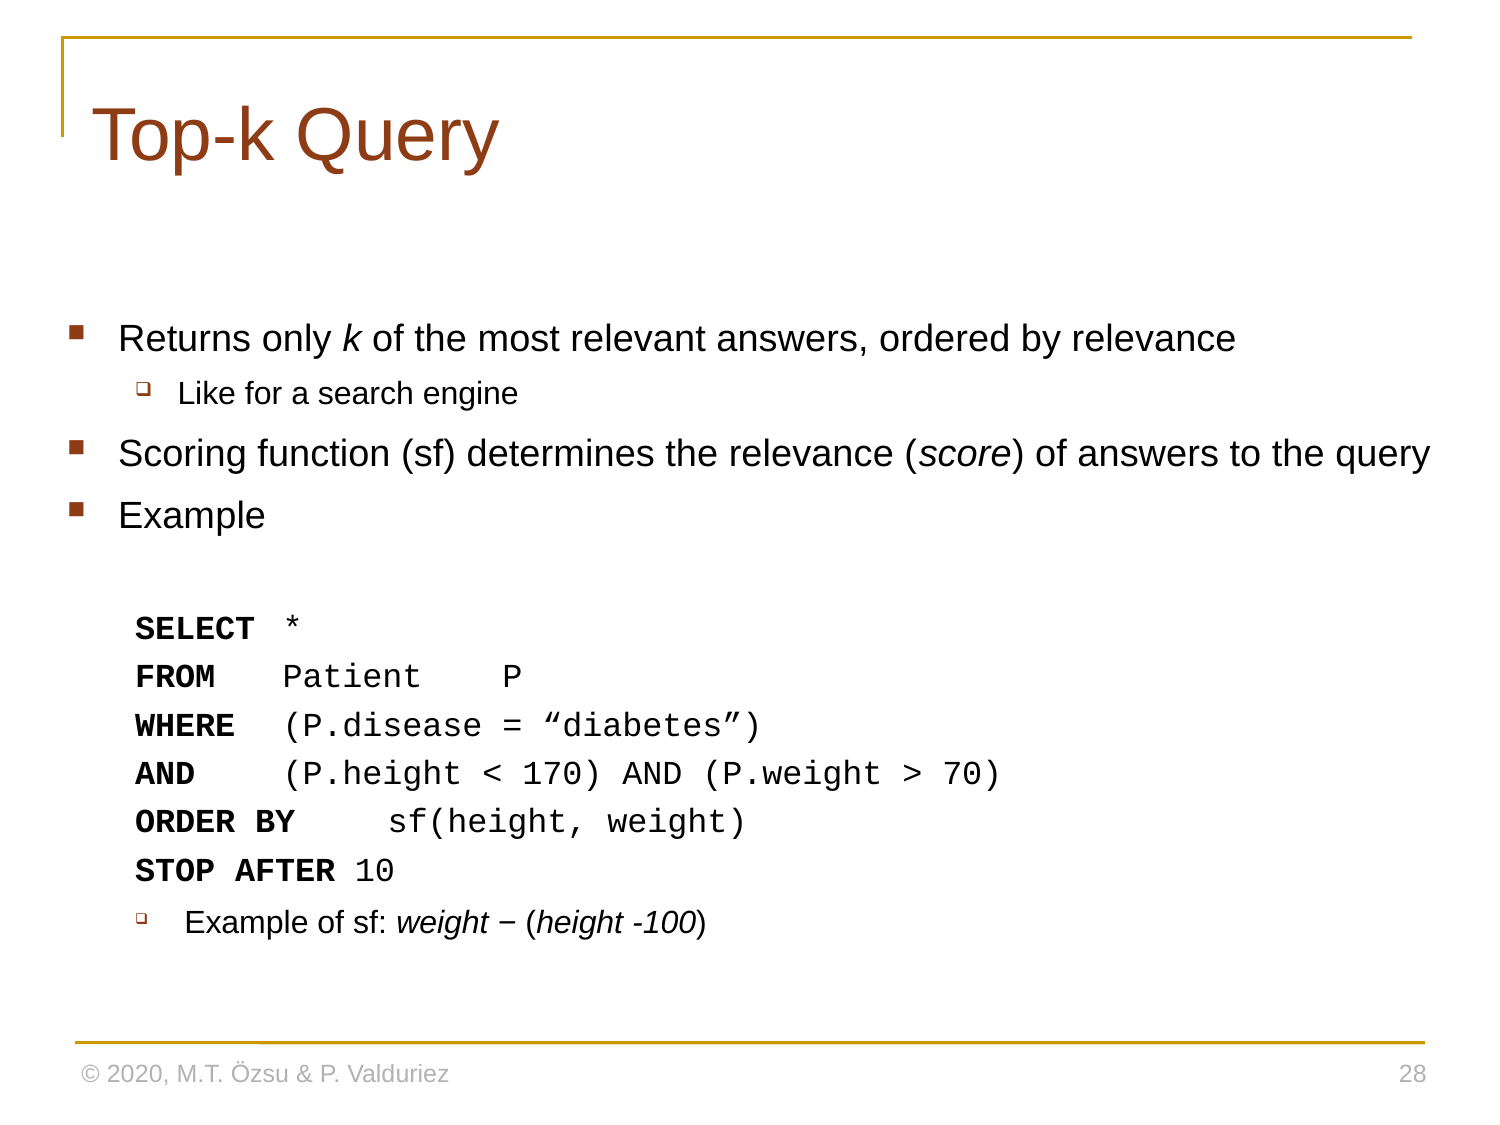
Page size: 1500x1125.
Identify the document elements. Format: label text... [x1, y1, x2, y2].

title Top-k Query [76, 77, 1439, 201]
list Returns only k of the most relevant answers, ordered by relevance Like for a search engine Scoring function (sf) determines the relevance (score) of answers to the query Example SELECT * FROM Patient P WHERE (P.disease = “diabetes”) AND (P.height < 170) AND (P.weight > 70) ORDER BY sf(height, weight) STOP AFTER 10 Example of sf: weight − (height -100) [52, 296, 1448, 978]
slide_number 28 [1104, 1042, 1442, 1103]
footer © 2020, M.T. Özsu & P. Valduriez [66, 1042, 573, 1103]
